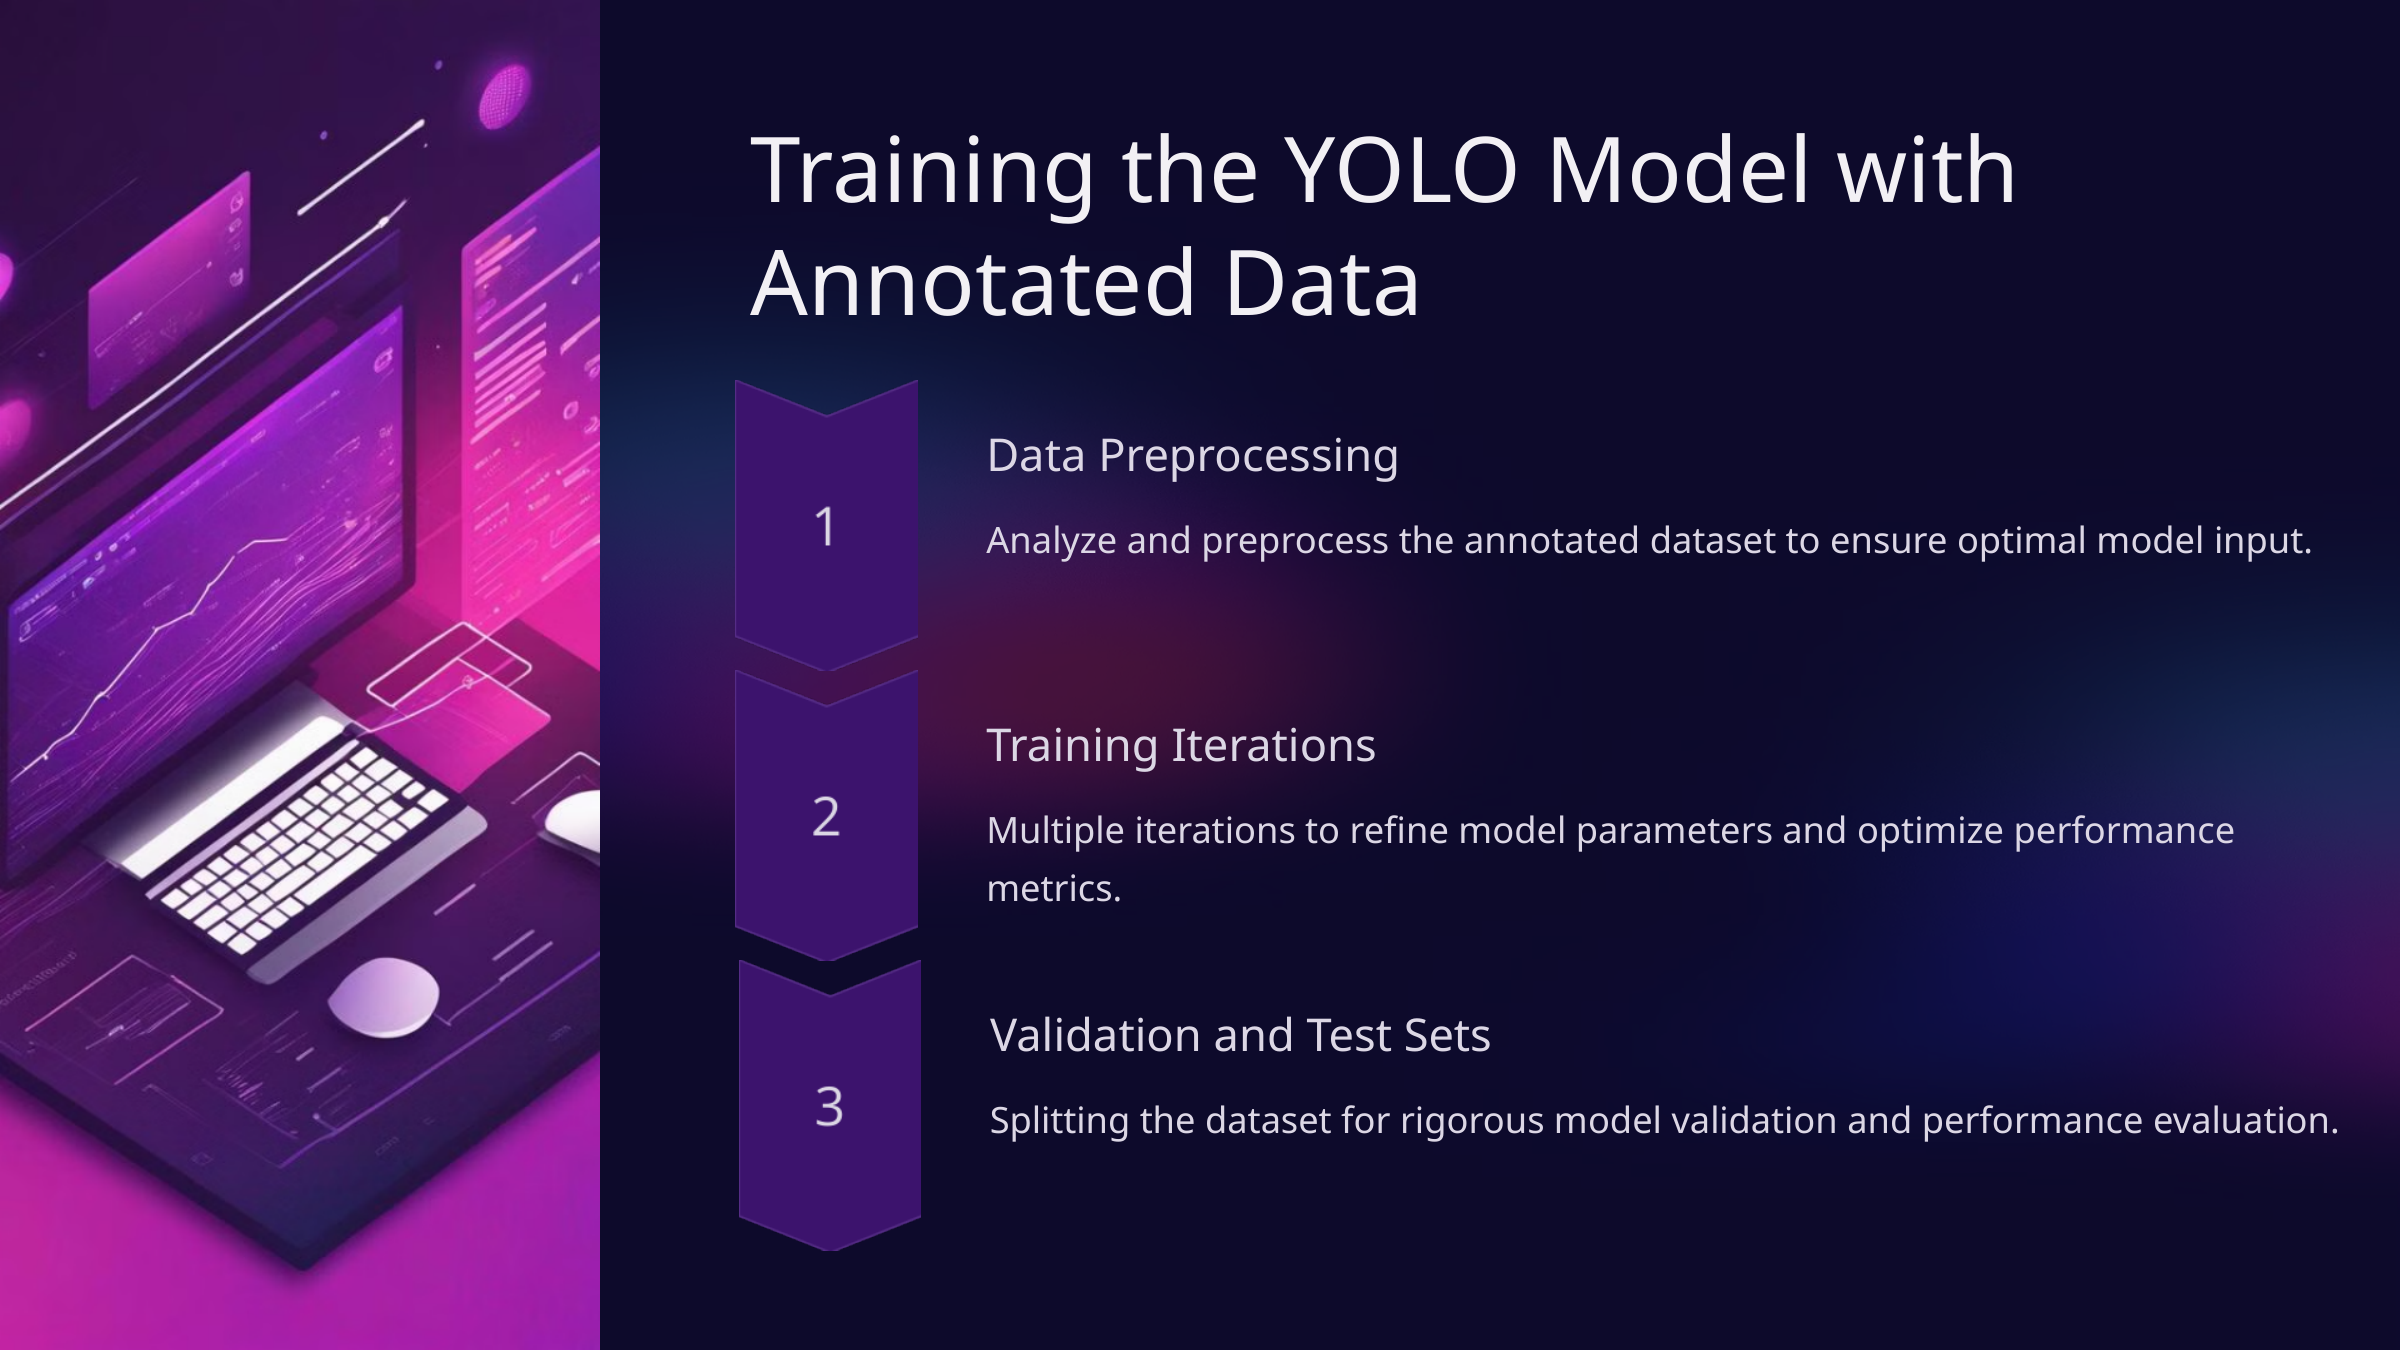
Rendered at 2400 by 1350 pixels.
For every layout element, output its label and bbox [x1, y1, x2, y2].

text_box [739, 960, 2268, 1251]
text_box [735, 670, 2265, 961]
picture [0, 0, 2400, 1350]
